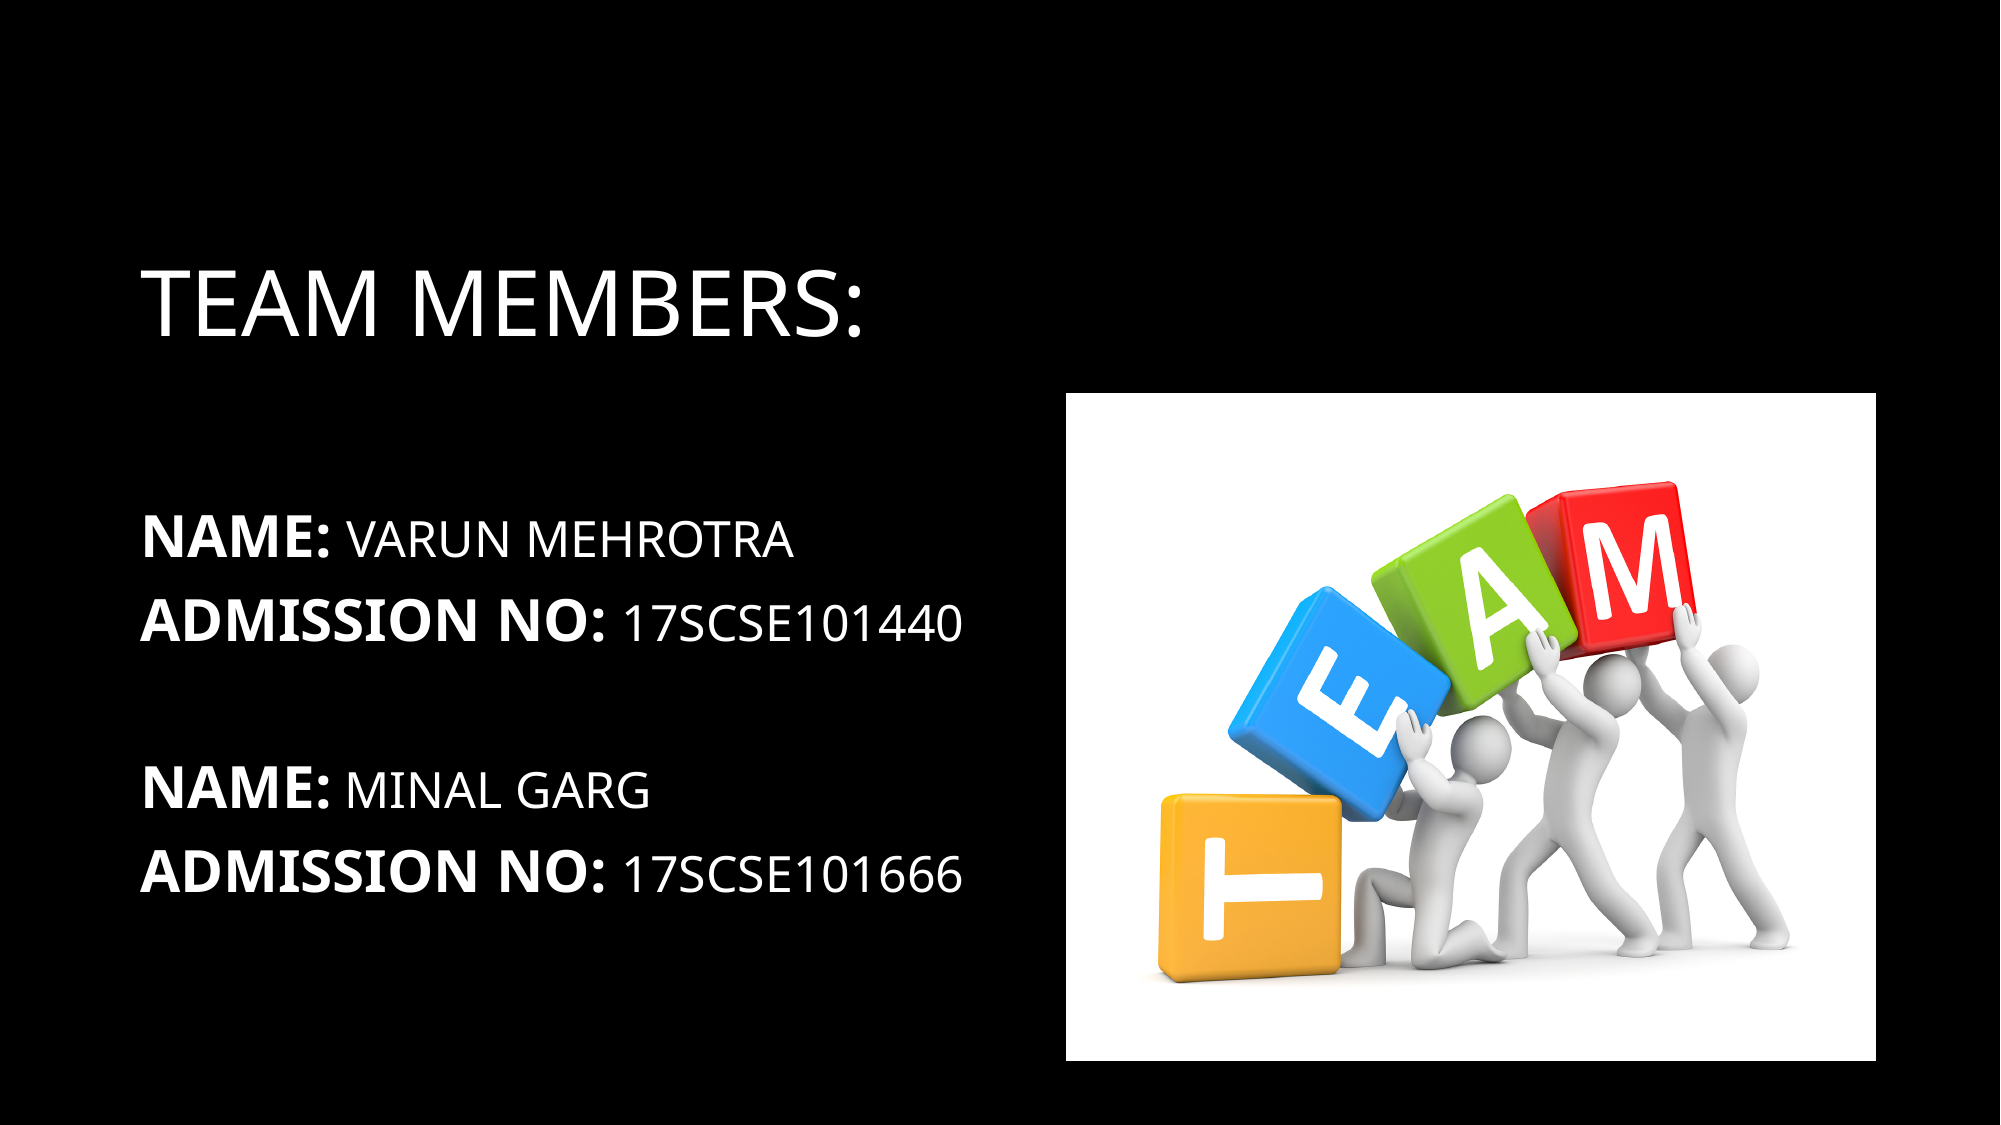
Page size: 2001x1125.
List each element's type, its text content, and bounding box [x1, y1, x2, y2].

list NAME: VARUN MEHROTRA ADMISSION NO: 17SCSE101440 NAME: MINAL GARG ADMISSION NO: 17SCSE101666 [125, 500, 1066, 1000]
picture [1066, 393, 1876, 1061]
title TEAM MEMBERS: [125, 249, 1625, 458]
